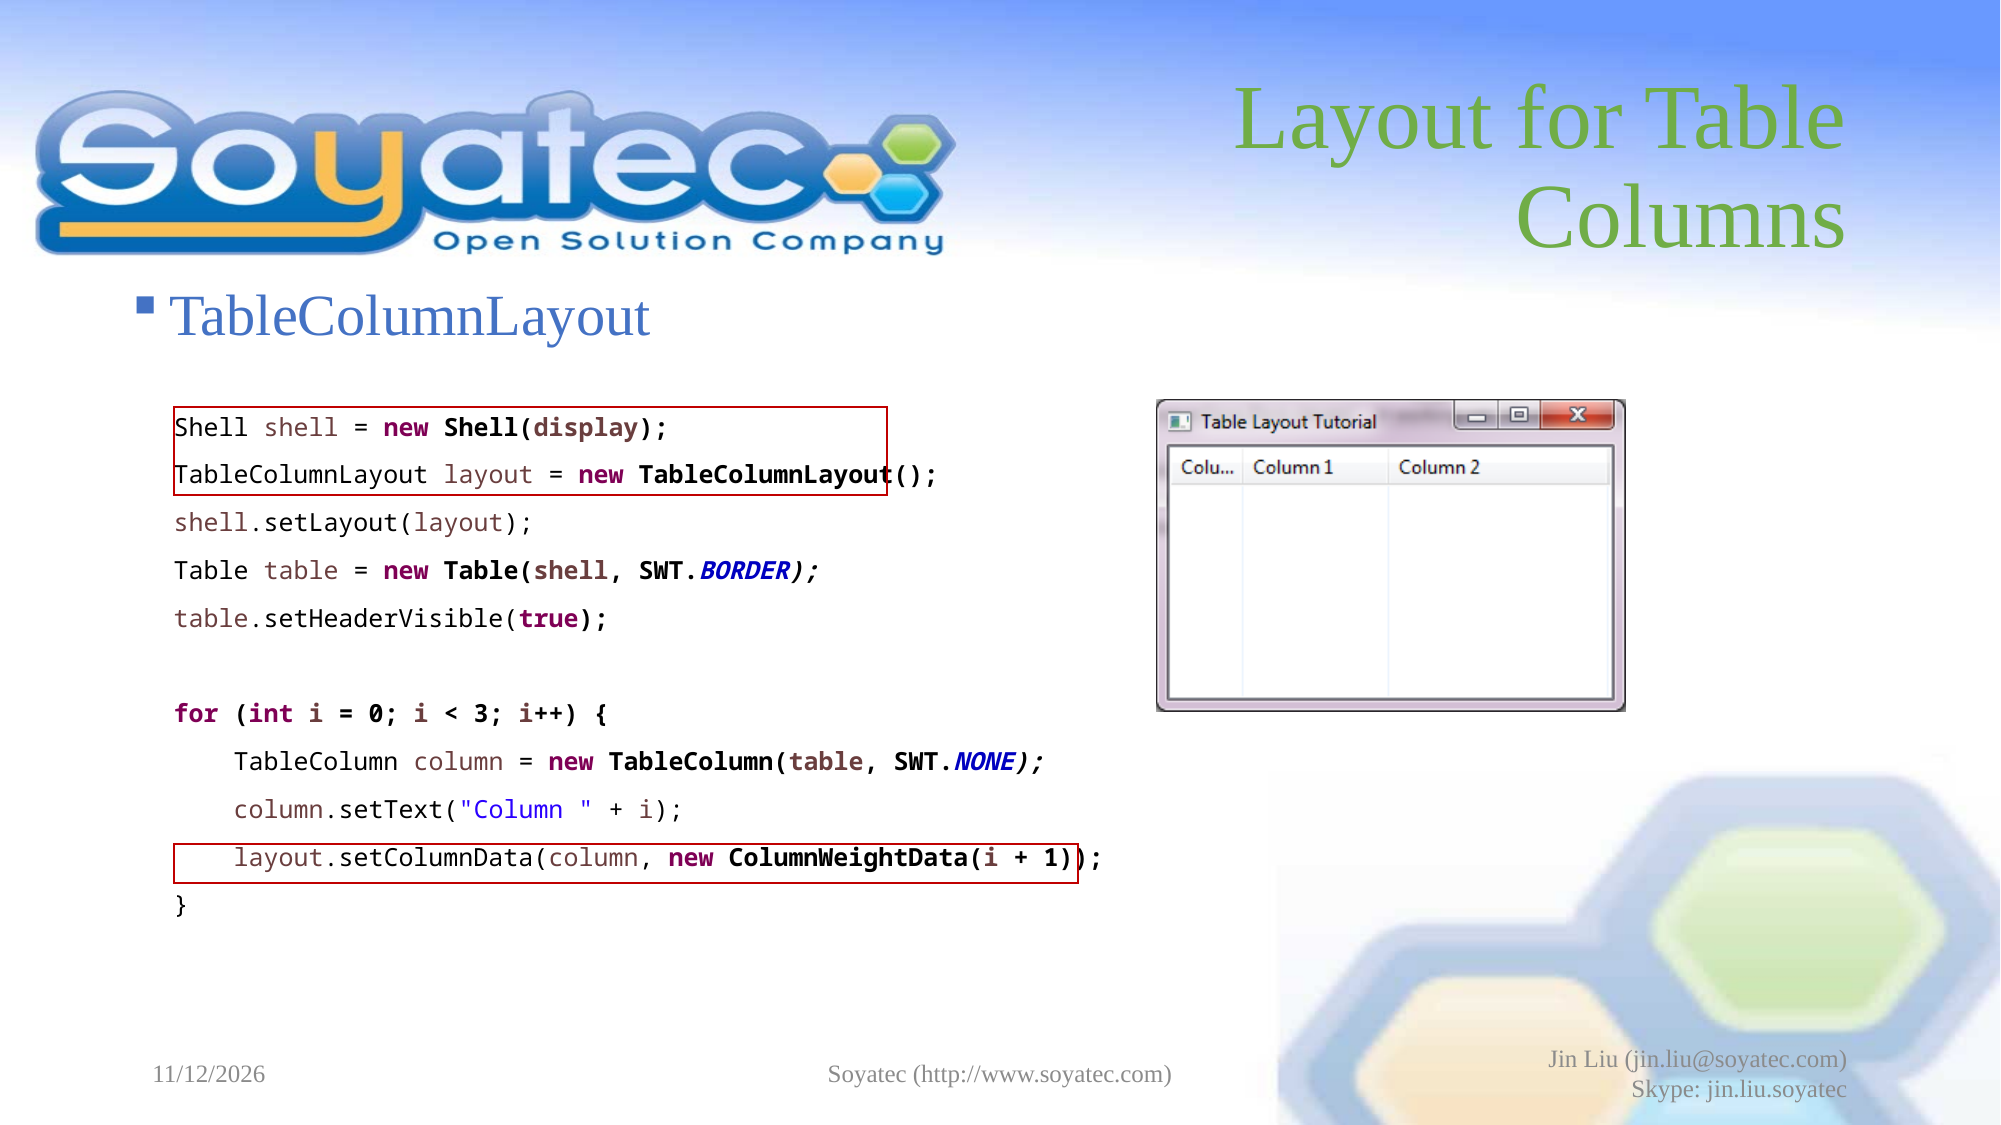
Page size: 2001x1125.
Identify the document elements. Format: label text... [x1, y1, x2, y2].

footer Soyatec (http://www.soyatec.com) [662, 1042, 1338, 1103]
text_box [173, 406, 888, 496]
list TableColumnLayout [116, 277, 980, 408]
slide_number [137, 1042, 588, 1103]
title Layout for Table Columns [962, 59, 1863, 278]
list Shell shell = new Shell(display); TableColumnLayout layout = new TableColumnLayout(); shell.setLayout(layout); Table table = new Table(shell, SWT.BORDER); table.setHeaderVisible(true); for (int i = 0; i < 3; i++) { TableColumn column = new TableColumn(table, SWT.NONE); column.setText("Column " + i); layout.setColumnData(column, new ColumnWeightData(i + 1)); } [158, 407, 1130, 975]
text_box [173, 843, 1079, 884]
picture [0, 0, 2001, 1125]
slide_number Jin Liu (jin.liu@soyatec.com) Skype: jin.liu.soyatec [1412, 1042, 1863, 1103]
